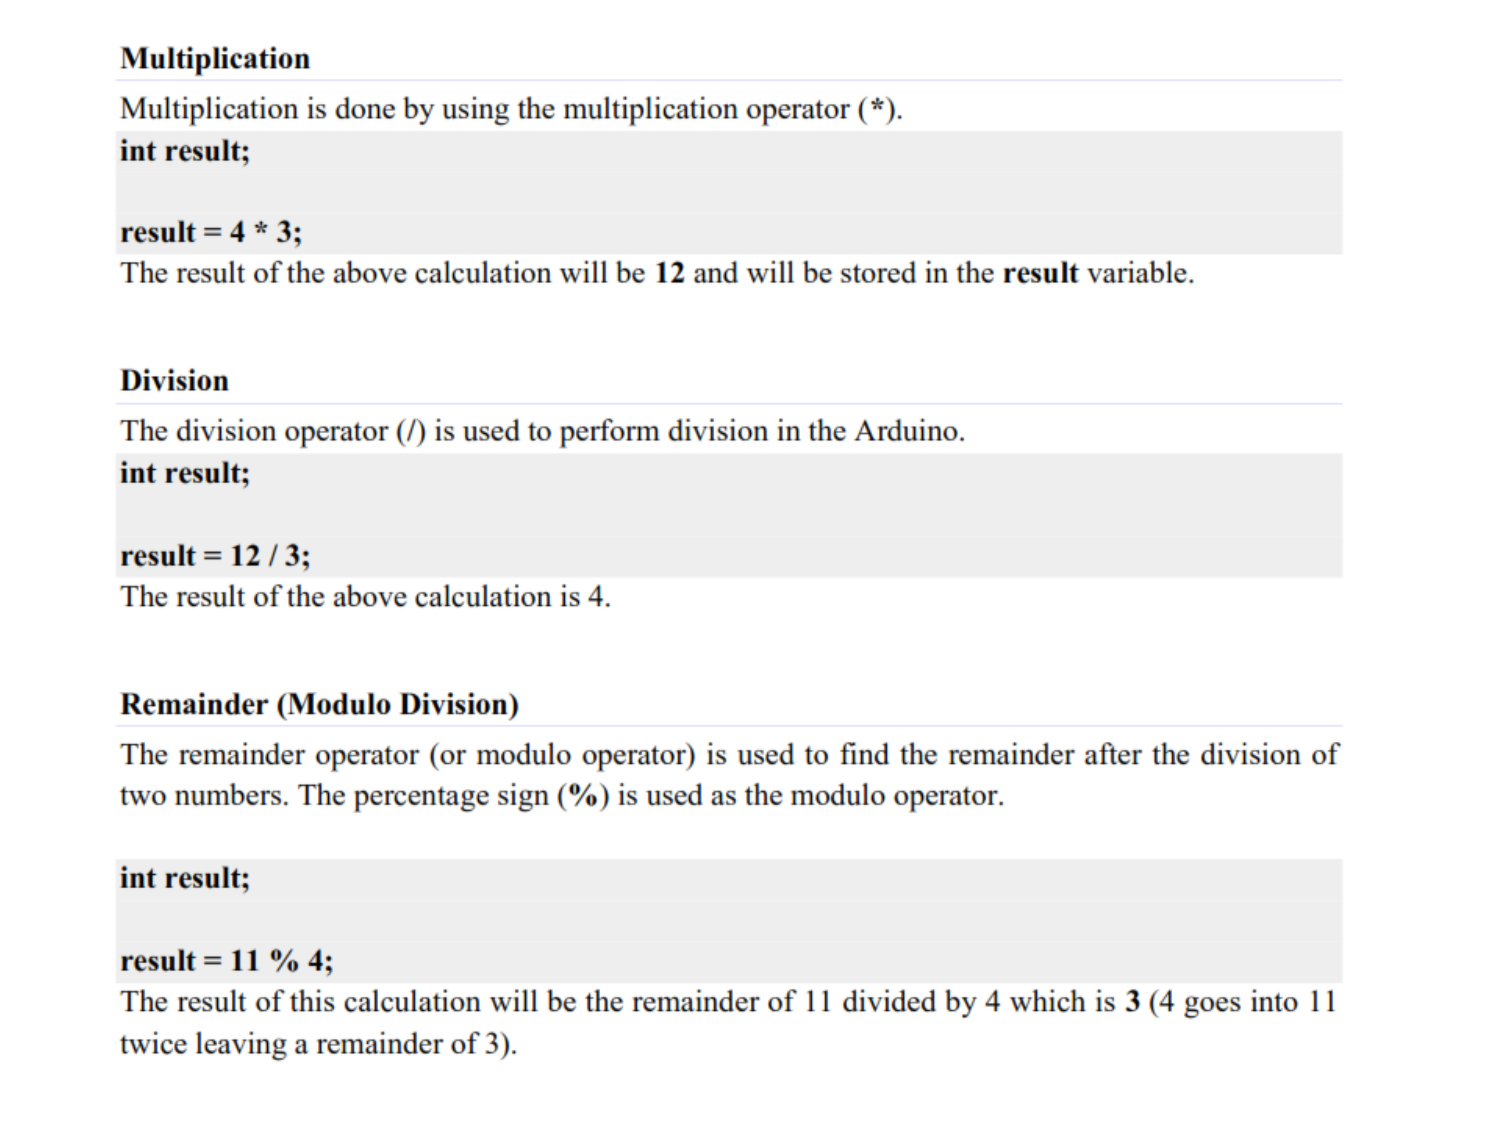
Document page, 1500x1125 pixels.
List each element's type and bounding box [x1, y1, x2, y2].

picture [80, 28, 1419, 1097]
